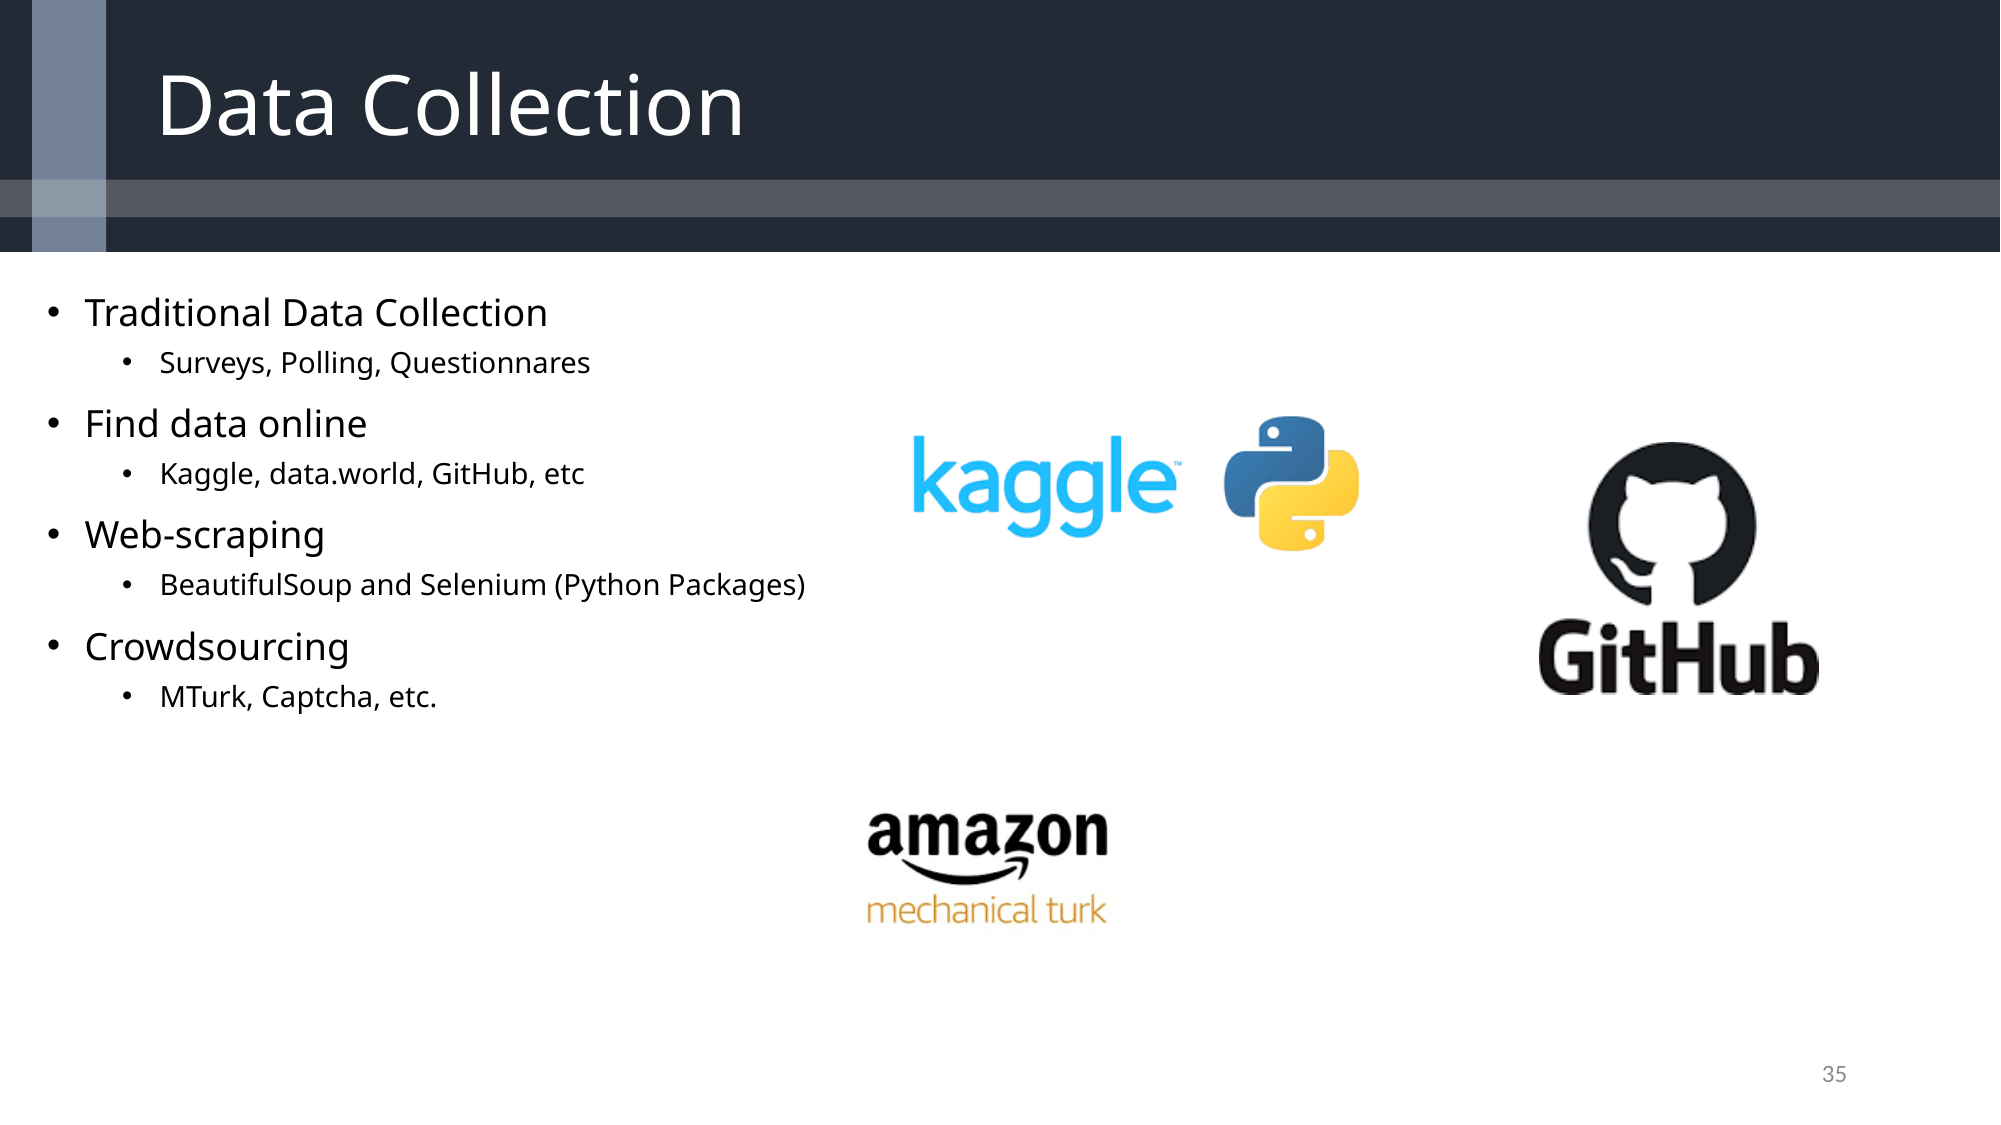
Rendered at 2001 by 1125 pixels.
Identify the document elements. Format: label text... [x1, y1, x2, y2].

text_box [0, 178, 2000, 218]
text_box [31, 218, 107, 253]
text_box [0, 218, 31, 253]
text_box [0, 0, 31, 178]
text_box [107, 0, 2000, 178]
list Traditional Data Collection Surveys, Polling, Questionnares Find data online Kaggle, data.world, GitHub, etc Web-scraping BeautifulSoup and Selenium (Python Packages) Crowdsourcing MTurk, Captcha, etc. [32, 281, 1977, 1073]
text_box [31, 0, 107, 178]
picture [886, 401, 1382, 569]
slide_number 35 [1412, 1042, 1863, 1103]
picture [1539, 442, 1819, 695]
title Data Collection [140, 29, 1928, 178]
picture [838, 717, 1138, 1016]
text_box [107, 218, 2000, 253]
